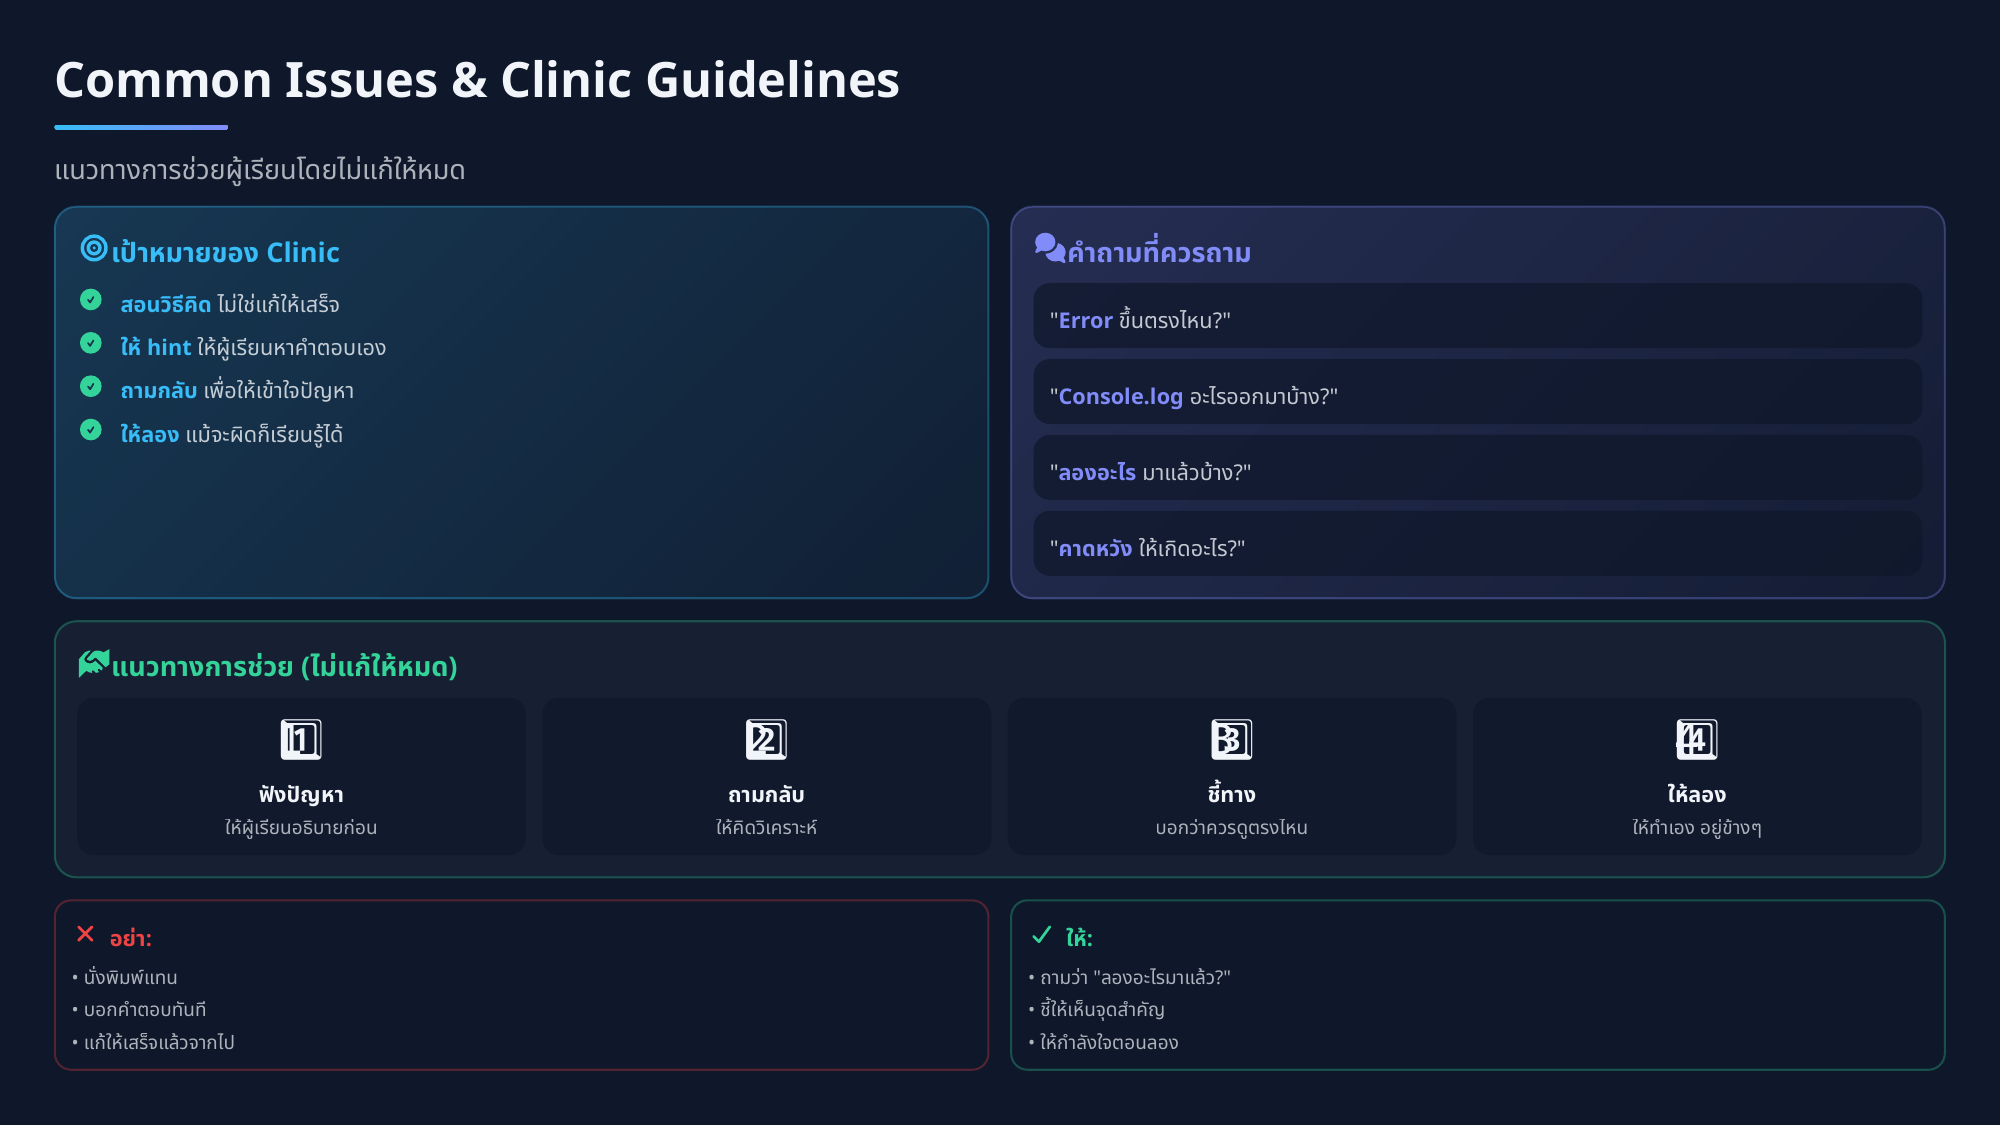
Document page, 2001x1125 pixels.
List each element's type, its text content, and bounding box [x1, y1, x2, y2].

text_box ถามกลับ [553, 773, 981, 807]
text_box เป้าหมายของ Clinic [111, 228, 980, 267]
text_box [78, 649, 110, 678]
text_box "Console.log อะไรออกมาบ้าง?" [1049, 375, 1917, 408]
text_box [80, 234, 108, 262]
text_box [1007, 697, 1457, 856]
text_box • แก้ให้เสร็จแล้วจากไป [71, 1025, 981, 1053]
text_box ให้คิดวิเคราะห์ [554, 811, 980, 839]
text_box ฟังปัญหา [87, 773, 515, 807]
text_box แนวทางการช่วย (ไม่แก้ให้หมด) [111, 643, 1937, 682]
text_box [1011, 206, 1945, 599]
text_box • บอกคำตอบทันที [71, 993, 981, 1021]
text_box [77, 925, 94, 942]
text_box บอกว่าควรดูตรงไหน [1019, 811, 1445, 839]
text_box ชี้ทาง [1018, 773, 1446, 807]
text_box 2️⃣ [548, 714, 985, 763]
text_box [1033, 510, 1923, 576]
text_box [79, 288, 102, 311]
text_box ให้ลอง แม้จะผิดก็เรียนรู้ได้ [120, 413, 366, 446]
text_box [54, 621, 1946, 878]
text_box [77, 697, 526, 856]
text_box "คาดหวัง ให้เกิดอะไร?" [1049, 527, 1917, 560]
text_box ถามกลับ เพื่อให้เข้าใจปัญหา [120, 369, 391, 403]
text_box [54, 900, 989, 1070]
text_box [1473, 697, 1922, 856]
text_box [542, 697, 992, 856]
text_box [1035, 232, 1066, 264]
text_box [1011, 900, 1945, 1070]
text_box [1033, 283, 1923, 349]
text_box แนวทางการช่วยผู้เรียนโดยไม่แก้ให้หมด [54, 146, 1960, 185]
text_box อย่า: [109, 917, 166, 950]
text_box • นั่งพิมพ์แทน [71, 960, 981, 988]
text_box • ให้กำลังใจตอนลอง [1028, 1025, 1938, 1053]
text_box สอนวิธีคิด ไม่ใช่แก้ให้เสร็จ [120, 283, 373, 316]
text_box ให้ลอง [1483, 773, 1911, 807]
text_box "Error ขึ้นตรงไหน?" [1049, 299, 1917, 332]
text_box 3️⃣ [1013, 714, 1451, 763]
text_box 1️⃣ [83, 714, 520, 763]
text_box [1033, 434, 1923, 500]
text_box [1032, 925, 1051, 943]
text_box • ชี้ให้เห็นจุดสำคัญ [1028, 993, 1938, 1021]
text_box 4️⃣ [1479, 714, 1916, 763]
text_box Common Issues & Clinic Guidelines [54, 54, 1971, 109]
text_box คำถามที่ควรถาม [1067, 228, 1936, 267]
text_box ให้ทำเอง อยู่ข้างๆ [1484, 811, 1911, 839]
text_box ให้ผู้เรียนอธิบายก่อน [88, 811, 515, 839]
text_box ให้ hint ให้ผู้เรียนหาคำตอบเอง [120, 326, 403, 360]
text_box [79, 418, 102, 441]
text_box [1033, 359, 1923, 425]
text_box [54, 124, 228, 131]
text_box "ลองอะไร มาแล้วบ้าง?" [1049, 451, 1917, 484]
text_box • ถามว่า "ลองอะไรมาแล้ว?" [1028, 960, 1938, 988]
text_box [54, 206, 989, 599]
text_box ให้: [1066, 917, 1108, 950]
text_box [79, 375, 102, 398]
text_box [79, 332, 102, 354]
